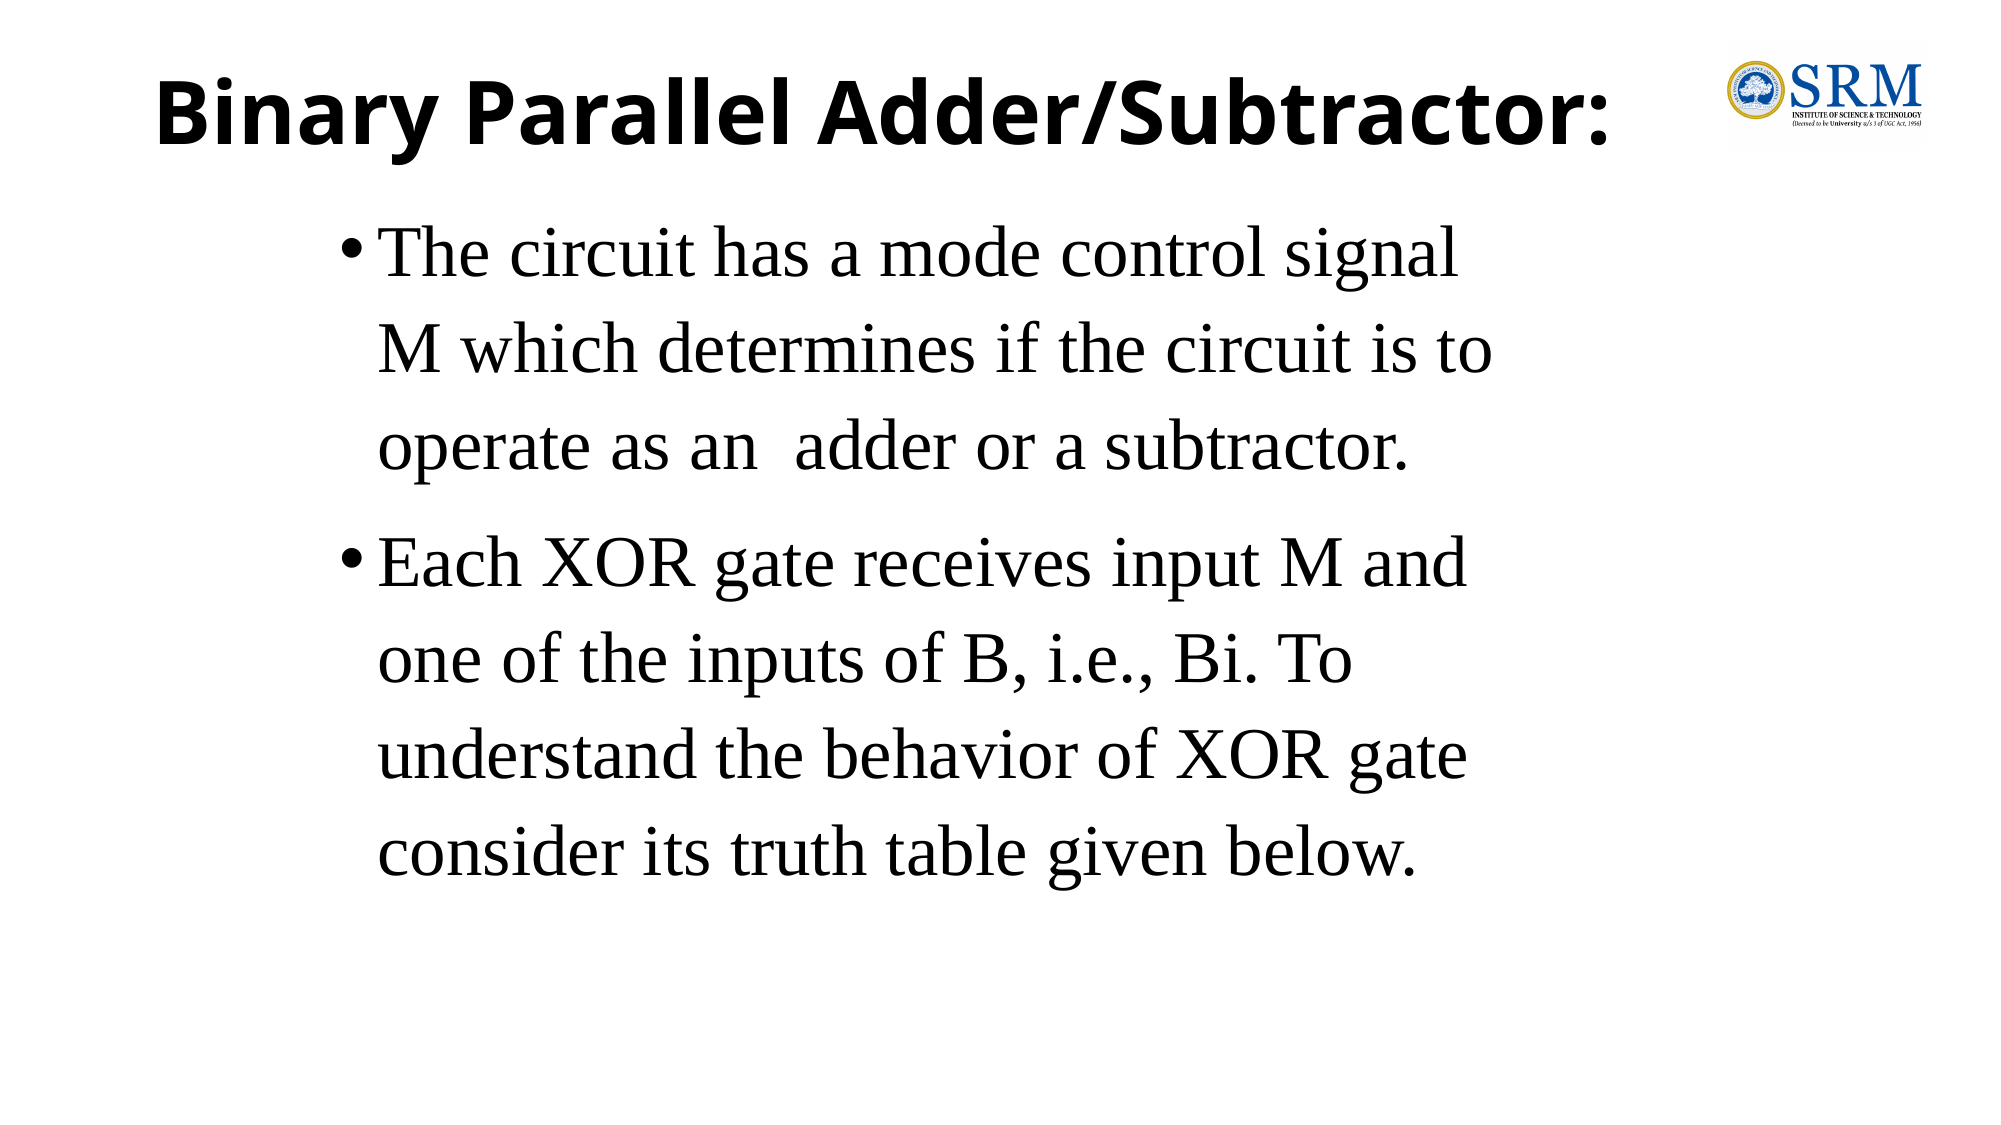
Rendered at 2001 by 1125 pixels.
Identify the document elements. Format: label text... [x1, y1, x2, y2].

title Binary Parallel Adder/Subtractor: [137, 59, 1863, 278]
list The circuit has a mode control signal M which determines if the circuit is to operate as an adder or a subtractor. Each XOR gate receives input M and one of the inputs of B, i.e., Bi. To understand the behavior of XOR gate consider its truth table given below. [324, 187, 1550, 1062]
picture [1723, 37, 1926, 151]
